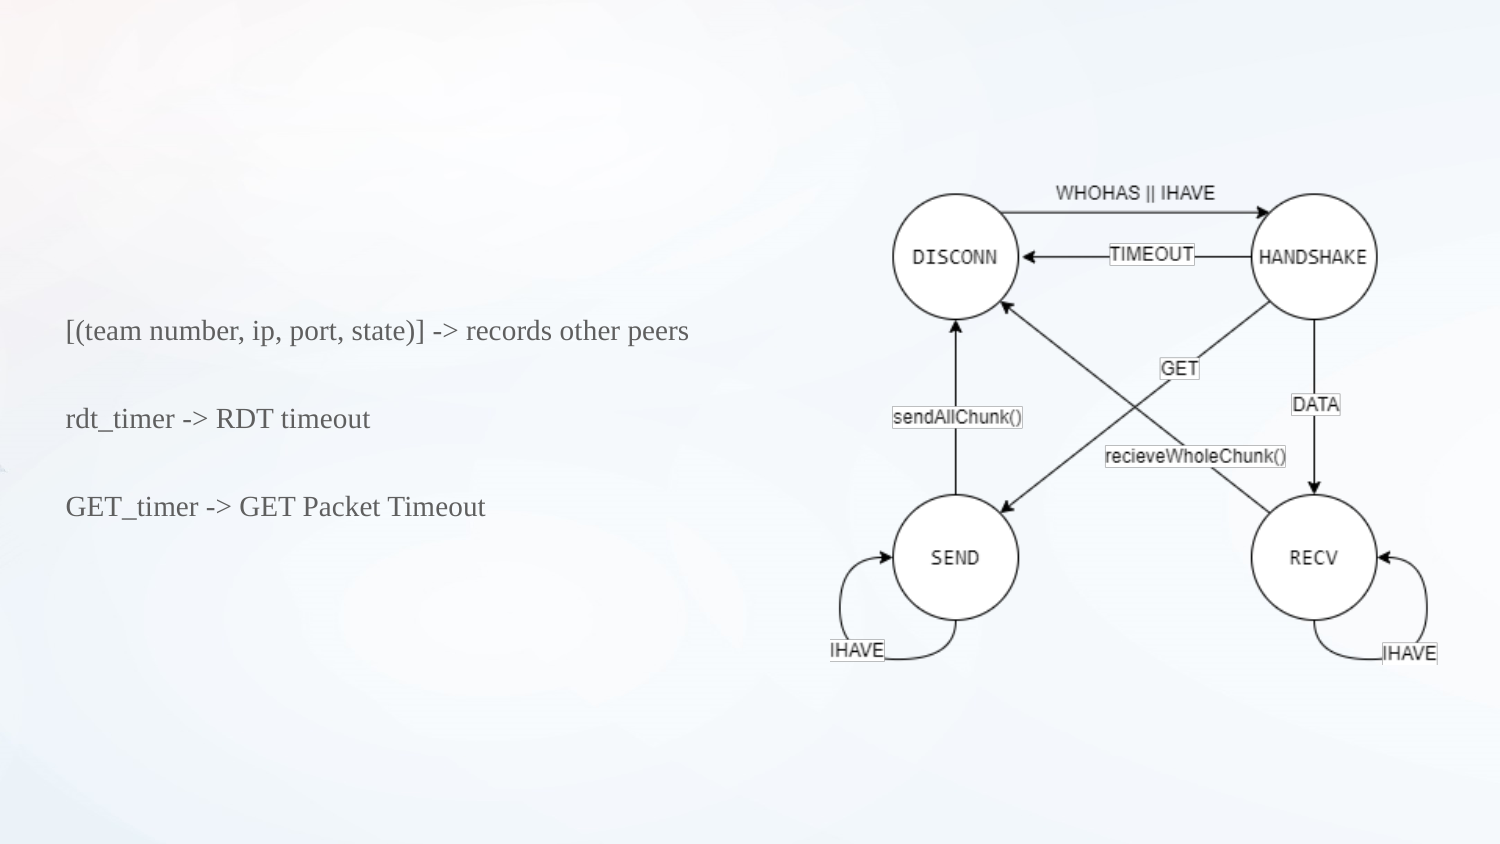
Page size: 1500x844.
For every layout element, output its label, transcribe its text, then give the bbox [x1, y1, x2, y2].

text_box GET_timer -> GET Packet Timeout [50, 480, 801, 530]
picture [0, 0, 1500, 844]
text_box [(team number, ip, port, state)] -> records other peers [50, 304, 801, 354]
text_box rdt_timer -> RDT timeout [50, 392, 801, 442]
